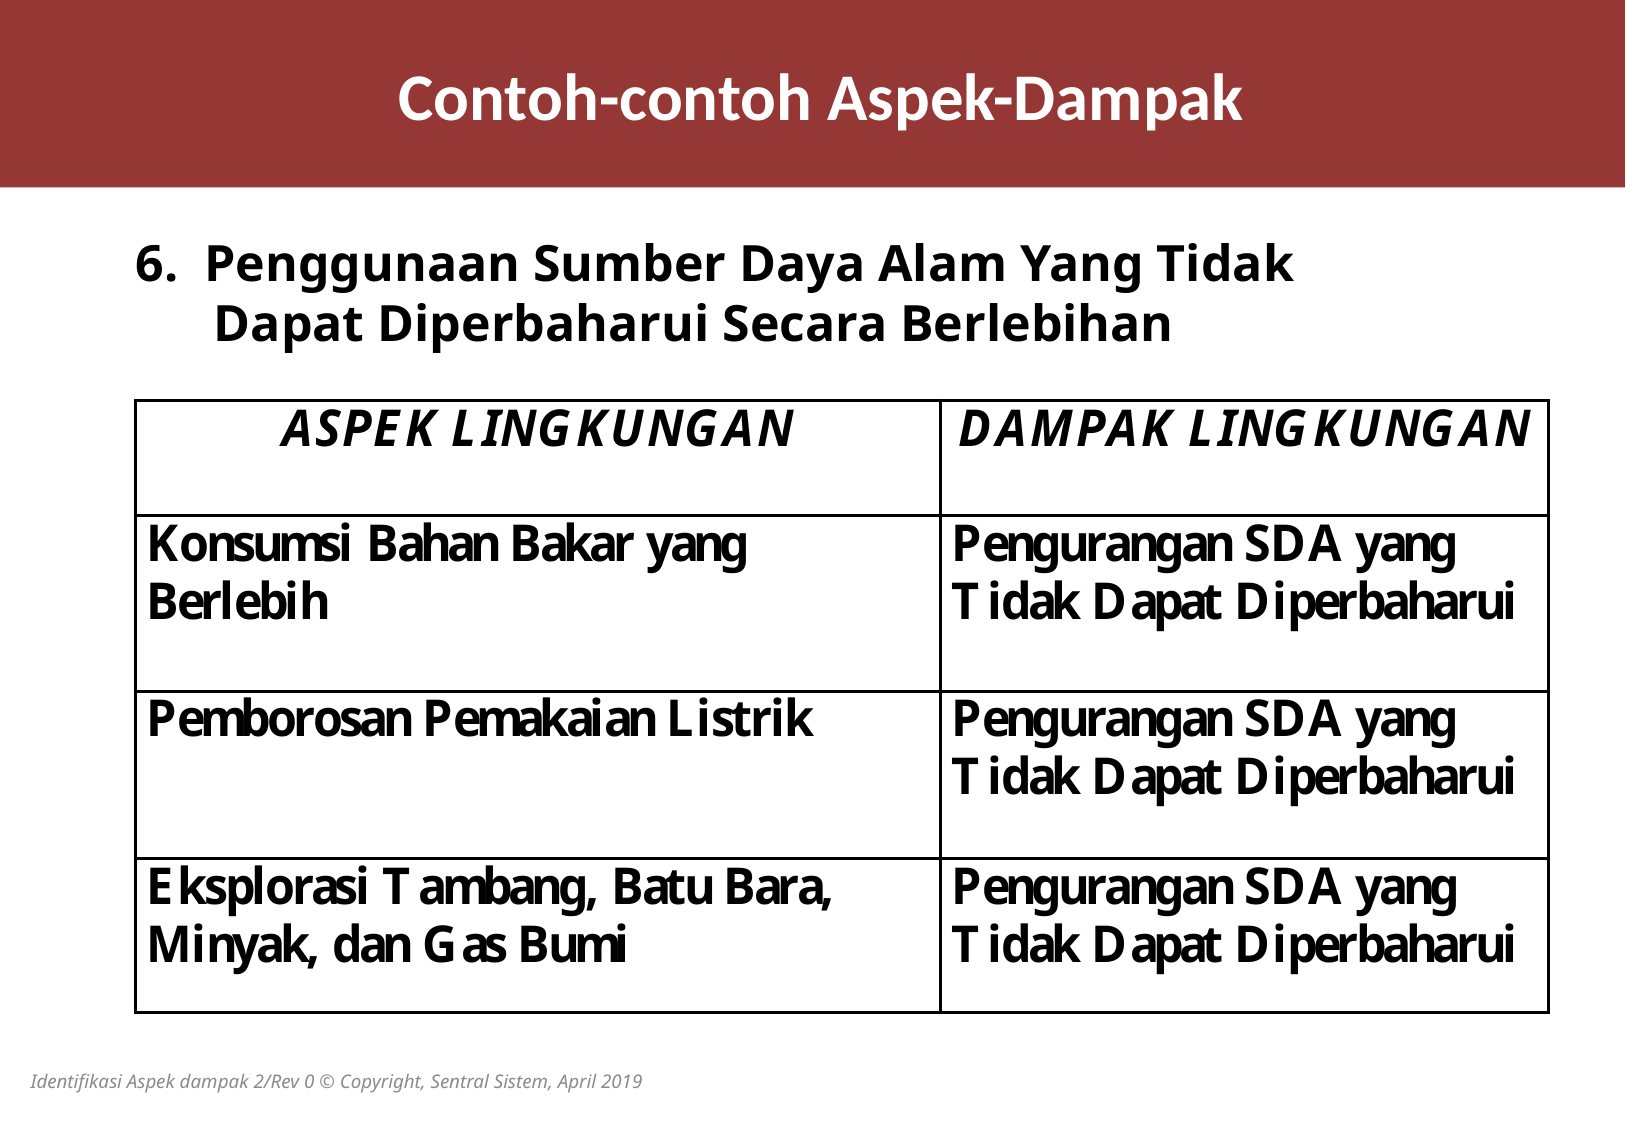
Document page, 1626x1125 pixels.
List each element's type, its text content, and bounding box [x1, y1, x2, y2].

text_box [120, 398, 1555, 1055]
footer Identifikasi Aspek dampak 2/Rev 0 © Copyright, Sentral Sistem, April 2019 [15, 1051, 1197, 1112]
text_box 6. Penggunaan Sumber Daya Alam Yang Tidak Dapat Diperbaharui Secara Berlebihan [121, 188, 1610, 458]
text_box Contoh-contoh Aspek-Dampak [0, 0, 1625, 188]
